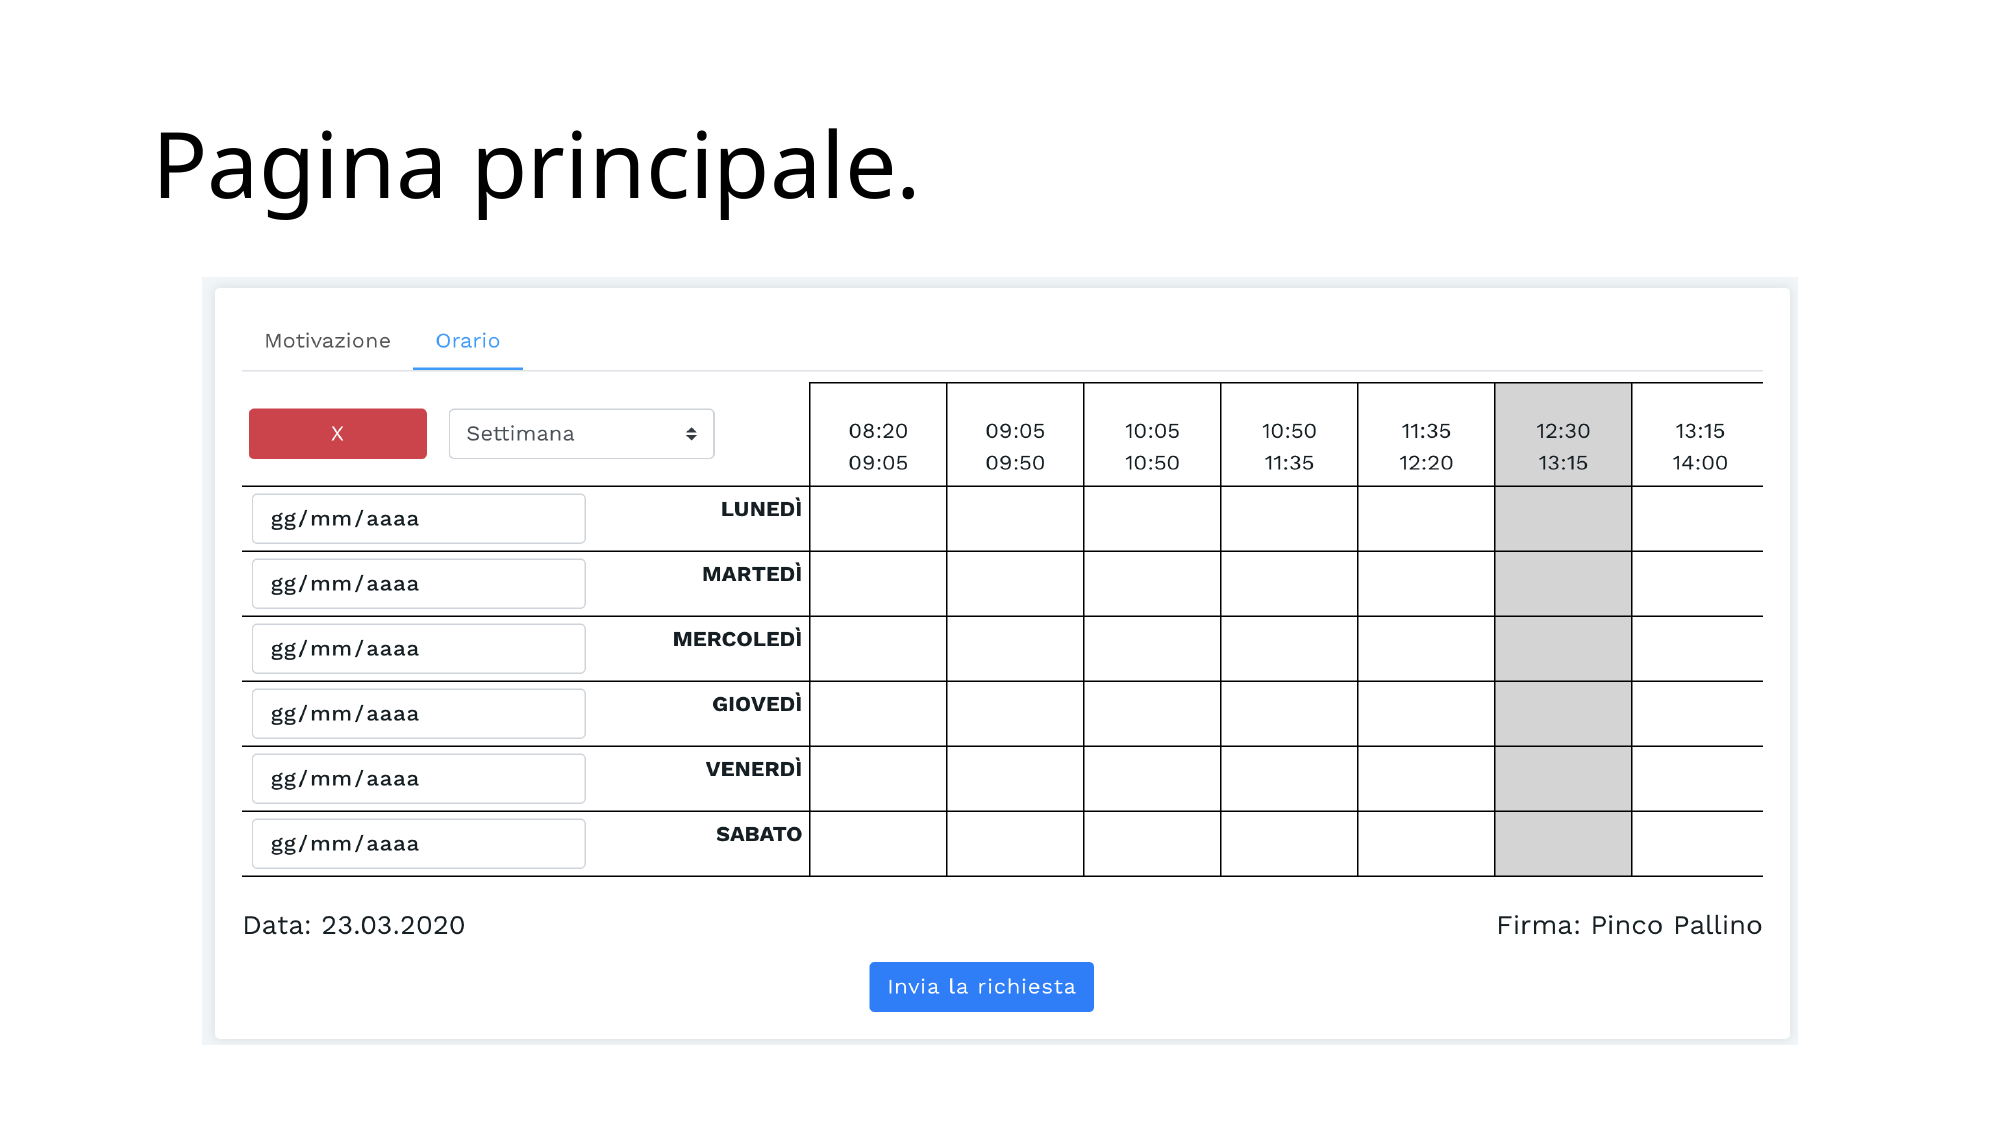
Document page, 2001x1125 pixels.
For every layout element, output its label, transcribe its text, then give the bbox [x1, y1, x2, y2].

picture [202, 277, 1798, 1045]
title Pagina principale. [137, 59, 1863, 278]
